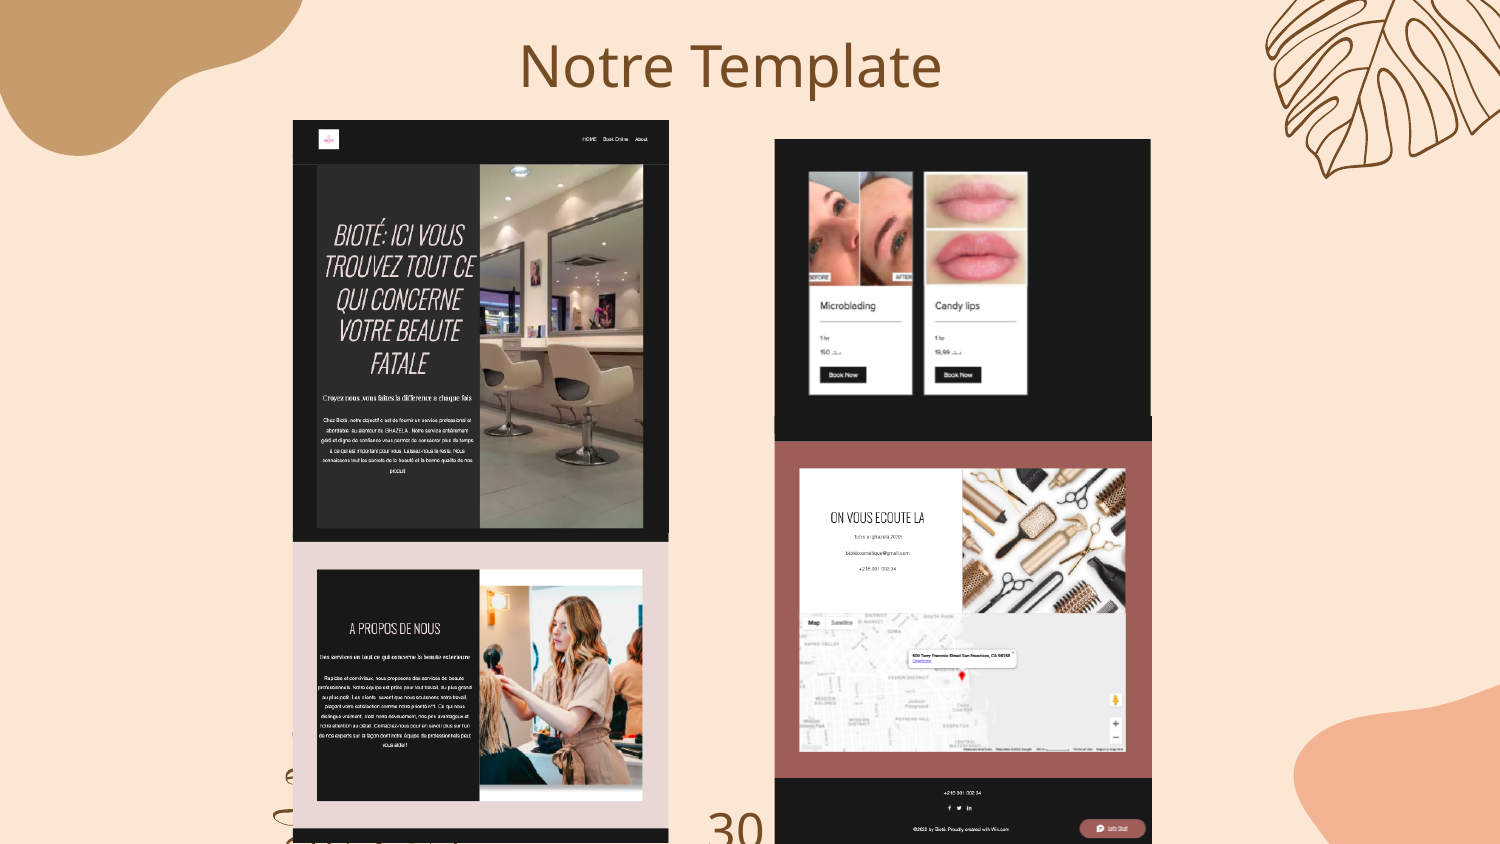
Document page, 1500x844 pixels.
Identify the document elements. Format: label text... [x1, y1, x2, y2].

title Notre Template [436, 0, 1026, 155]
text_box 30 [686, 818, 769, 844]
picture [774, 139, 1153, 844]
picture [292, 120, 670, 843]
